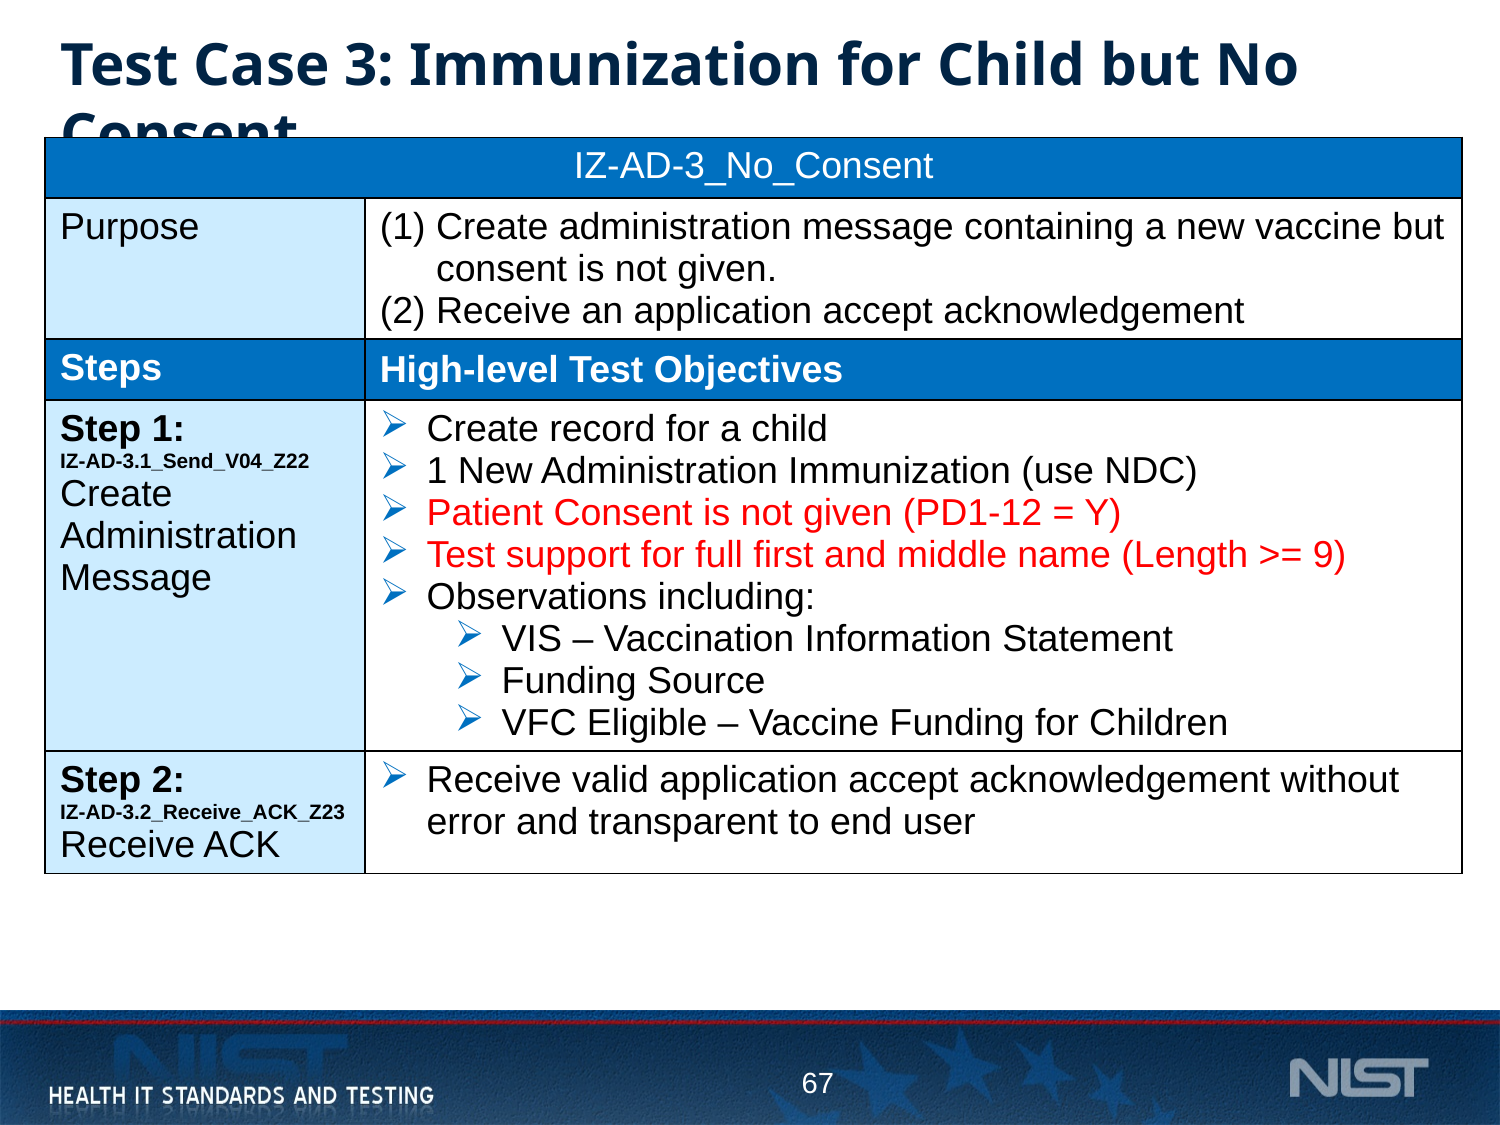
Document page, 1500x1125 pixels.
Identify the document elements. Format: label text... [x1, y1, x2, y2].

slide_number 67 [642, 1056, 994, 1125]
table_cell Step 1: IZ-AD-3.1_Send_V04_Z22 Create Administration Message [46, 401, 364, 750]
table_cell Steps [46, 340, 364, 399]
table_header IZ-AD-3_No_Consent [46, 138, 1461, 197]
title Test Case 3: Immunization for Child but No Consent [45, 19, 1438, 106]
table_cell Create administration message containing a new vaccine but consent is not given. Receive an application accept acknowledgement [366, 199, 1461, 338]
table_cell Create record for a child 1 New Administration Immunization (use NDC) Patient Consent is not given (PD1-12 = Y) Test support for full first and middle name (Length >= 9) Observations including: VIS – Vaccination Information Statement Funding Source VFC Eligible – Vaccine Funding for Children [366, 401, 1461, 750]
table_cell High-level Test Objectives [366, 340, 1461, 399]
table_cell Step 2: IZ-AD-3.2_Receive_ACK_Z23 Receive ACK [46, 752, 364, 873]
table_cell Purpose [46, 199, 364, 338]
picture [0, 1010, 1500, 1125]
table_cell Receive valid application accept acknowledgement without error and transparent to end user [366, 752, 1461, 873]
